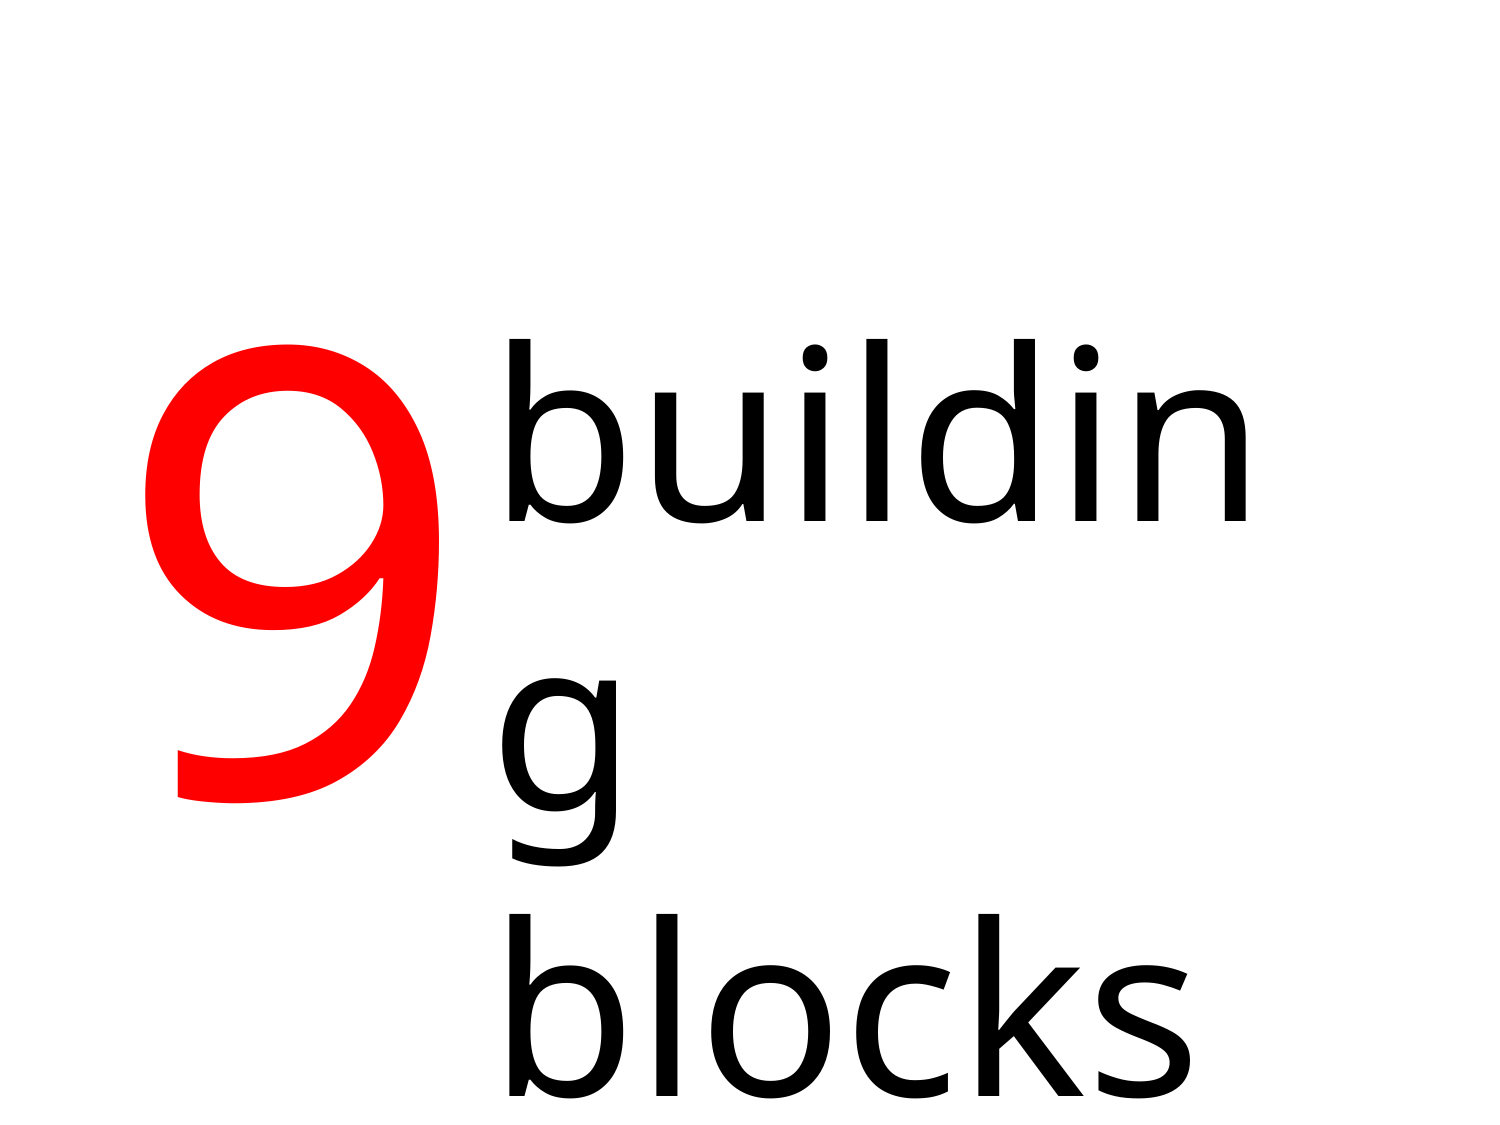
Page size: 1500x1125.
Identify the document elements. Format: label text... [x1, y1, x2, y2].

text_box building blocks [474, 274, 1388, 1125]
text_box 9 [99, 165, 538, 930]
